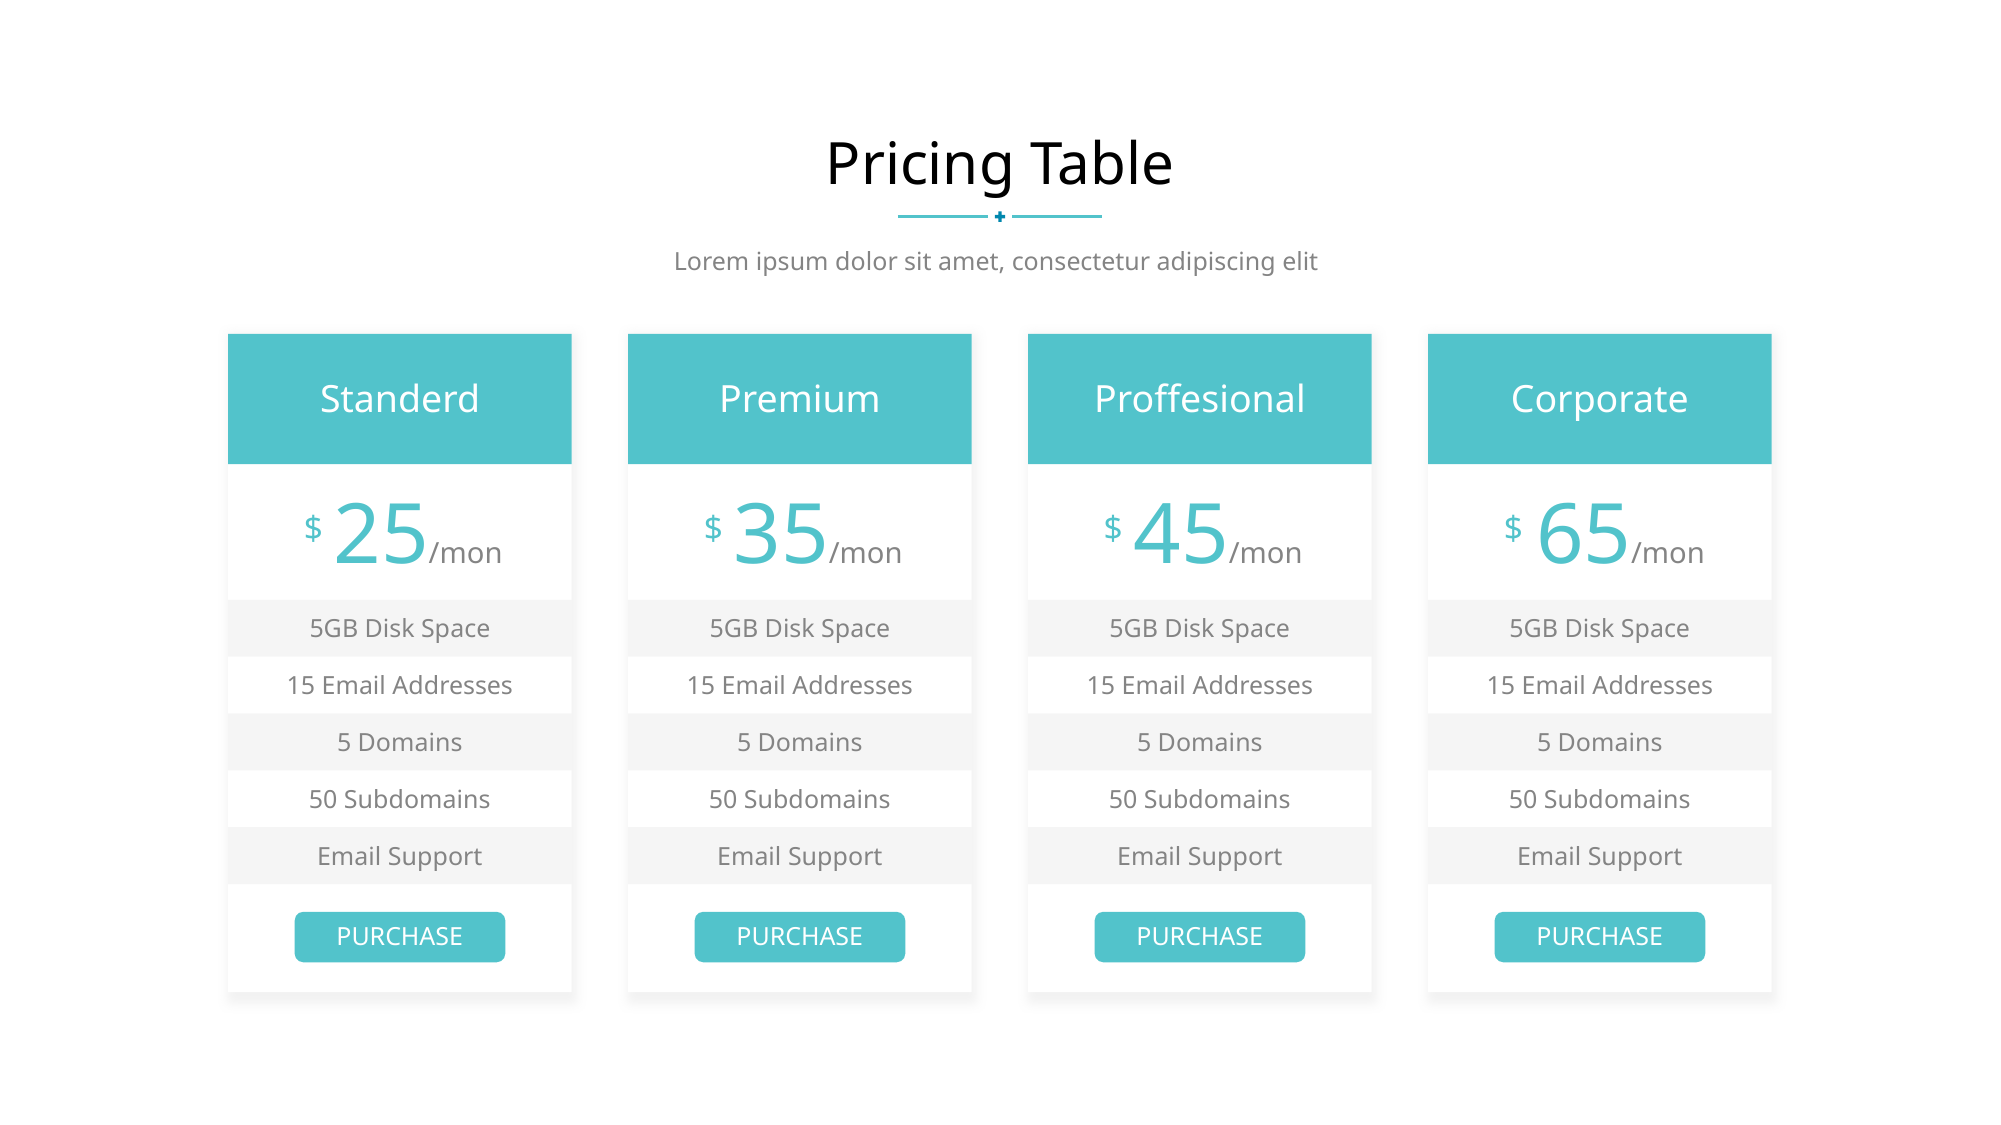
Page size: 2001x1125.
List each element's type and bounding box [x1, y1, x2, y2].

text_box [483, 118, 1517, 281]
text_box [228, 333, 1772, 993]
